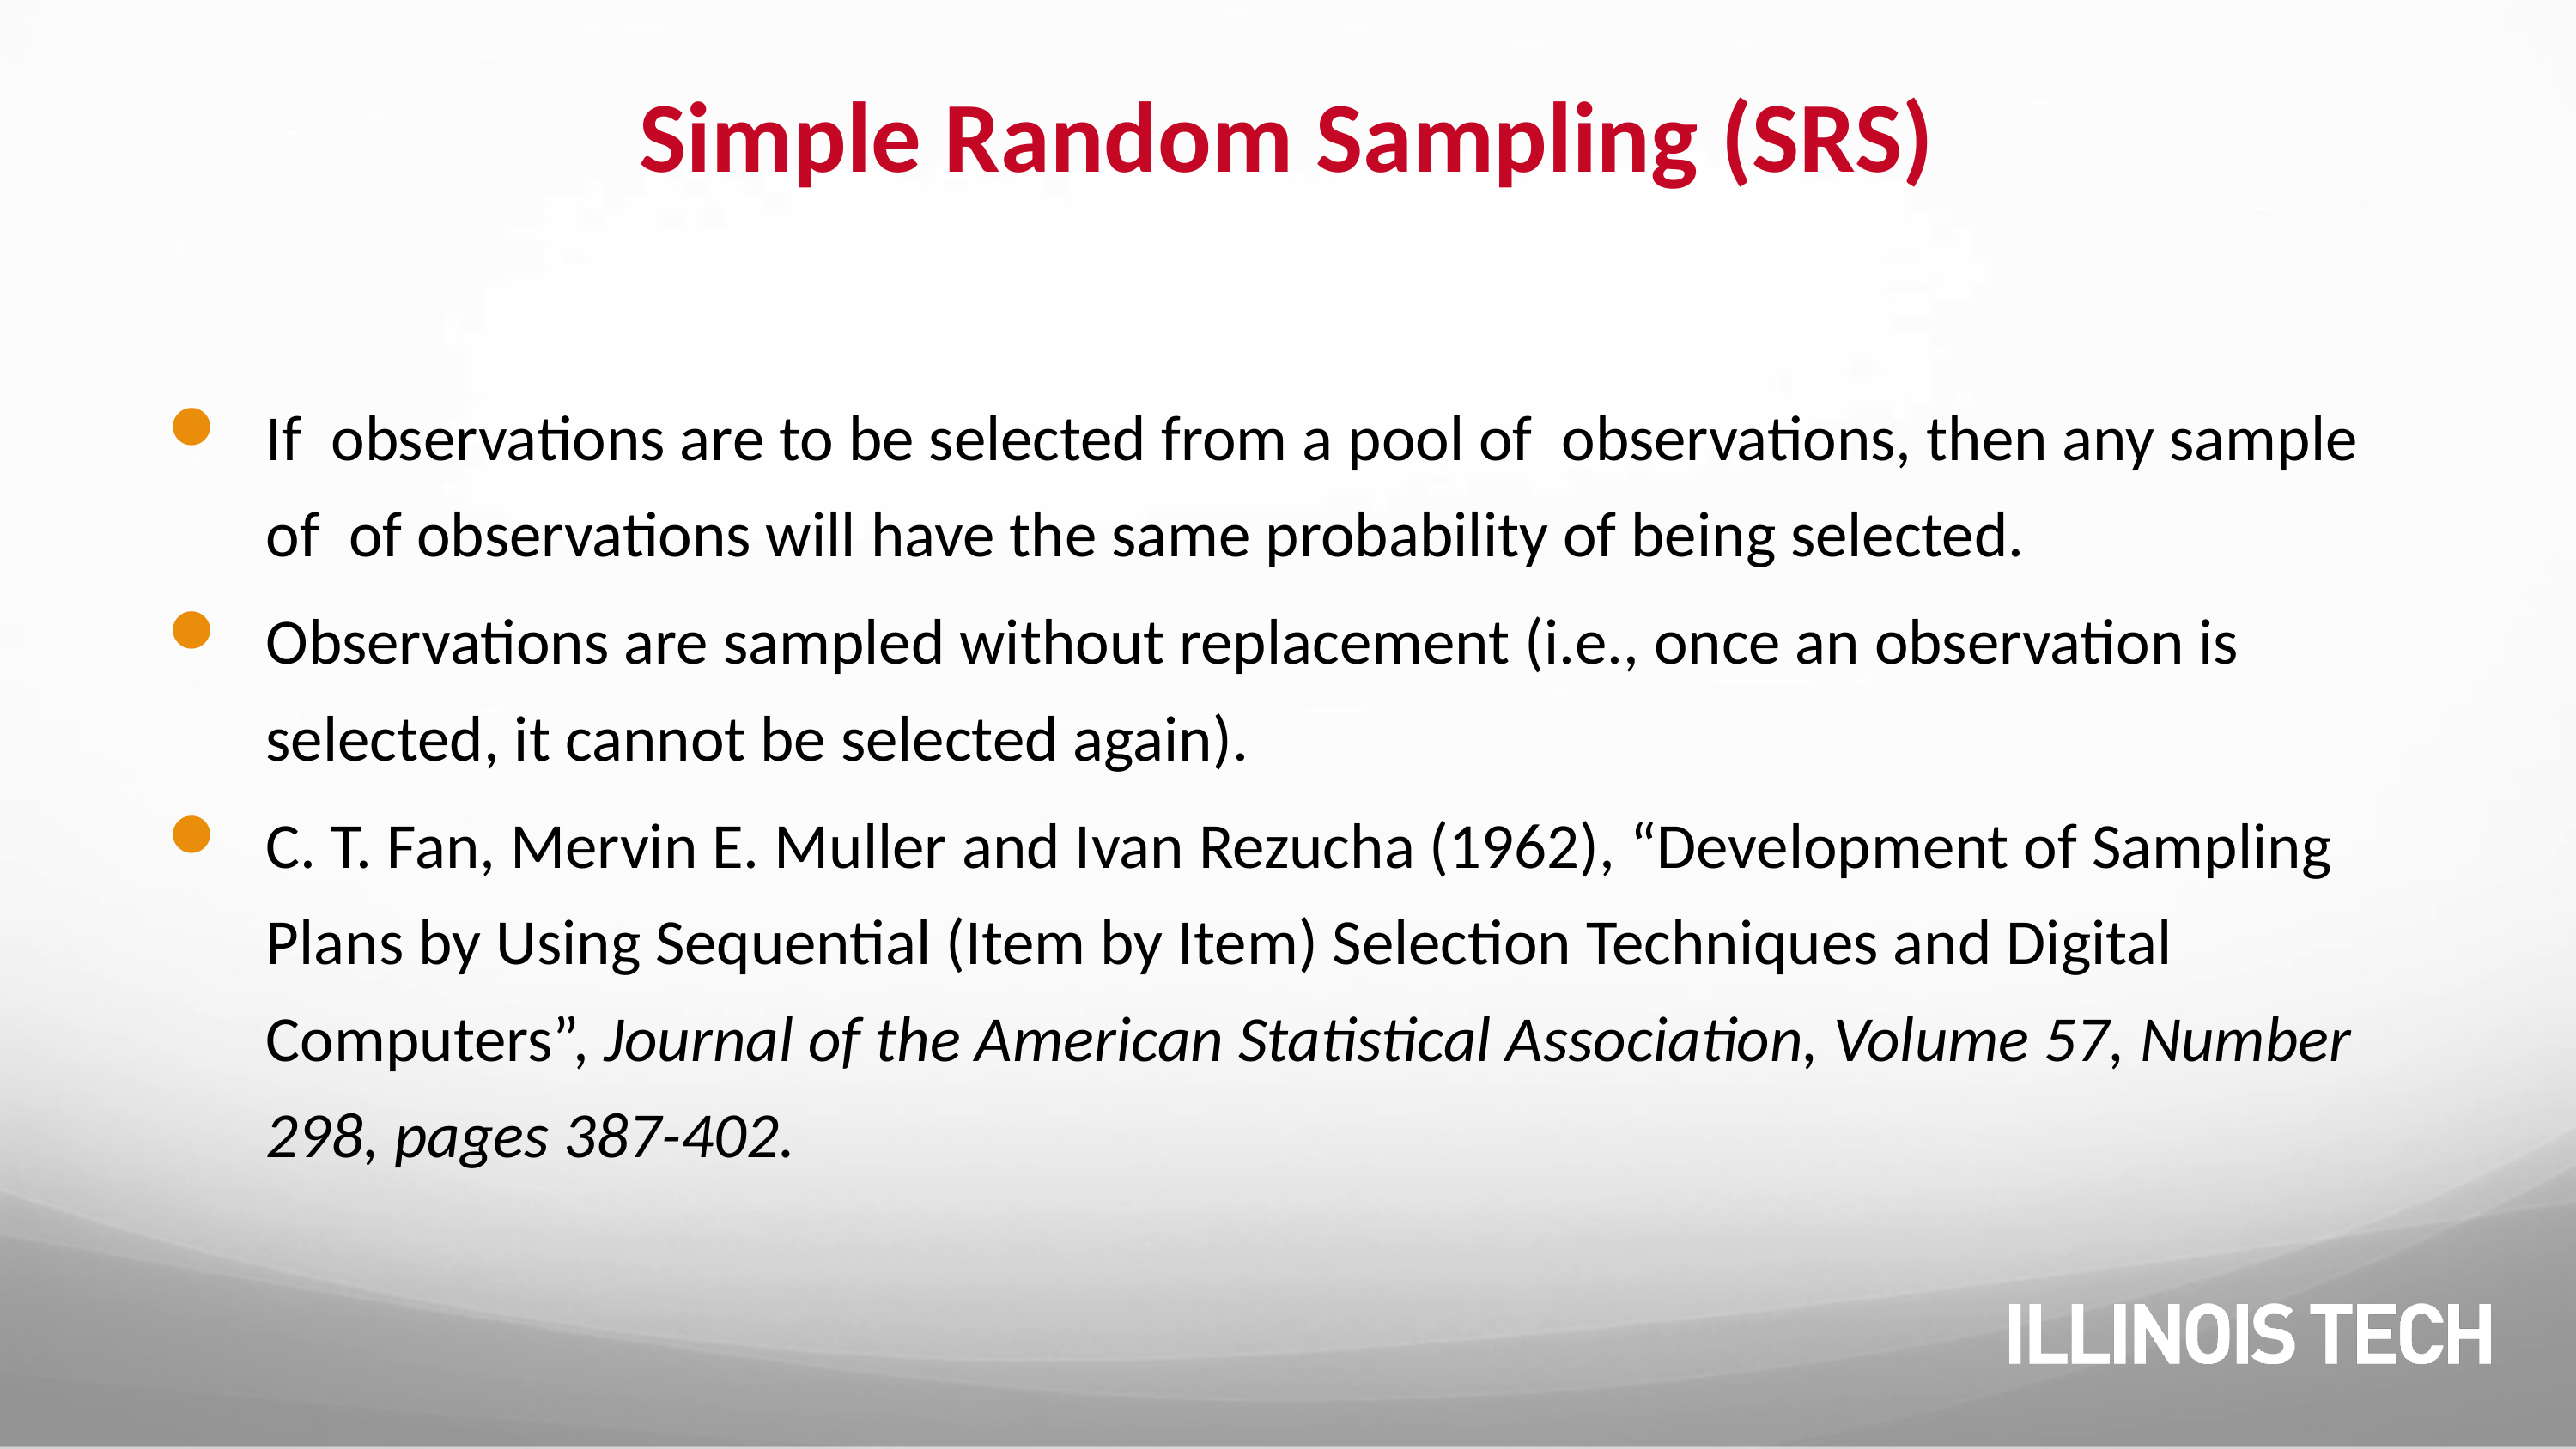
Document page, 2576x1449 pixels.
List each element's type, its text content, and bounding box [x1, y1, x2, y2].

picture [0, 0, 2576, 1449]
title Simple Random Sampling (SRS) [155, 22, 2421, 241]
